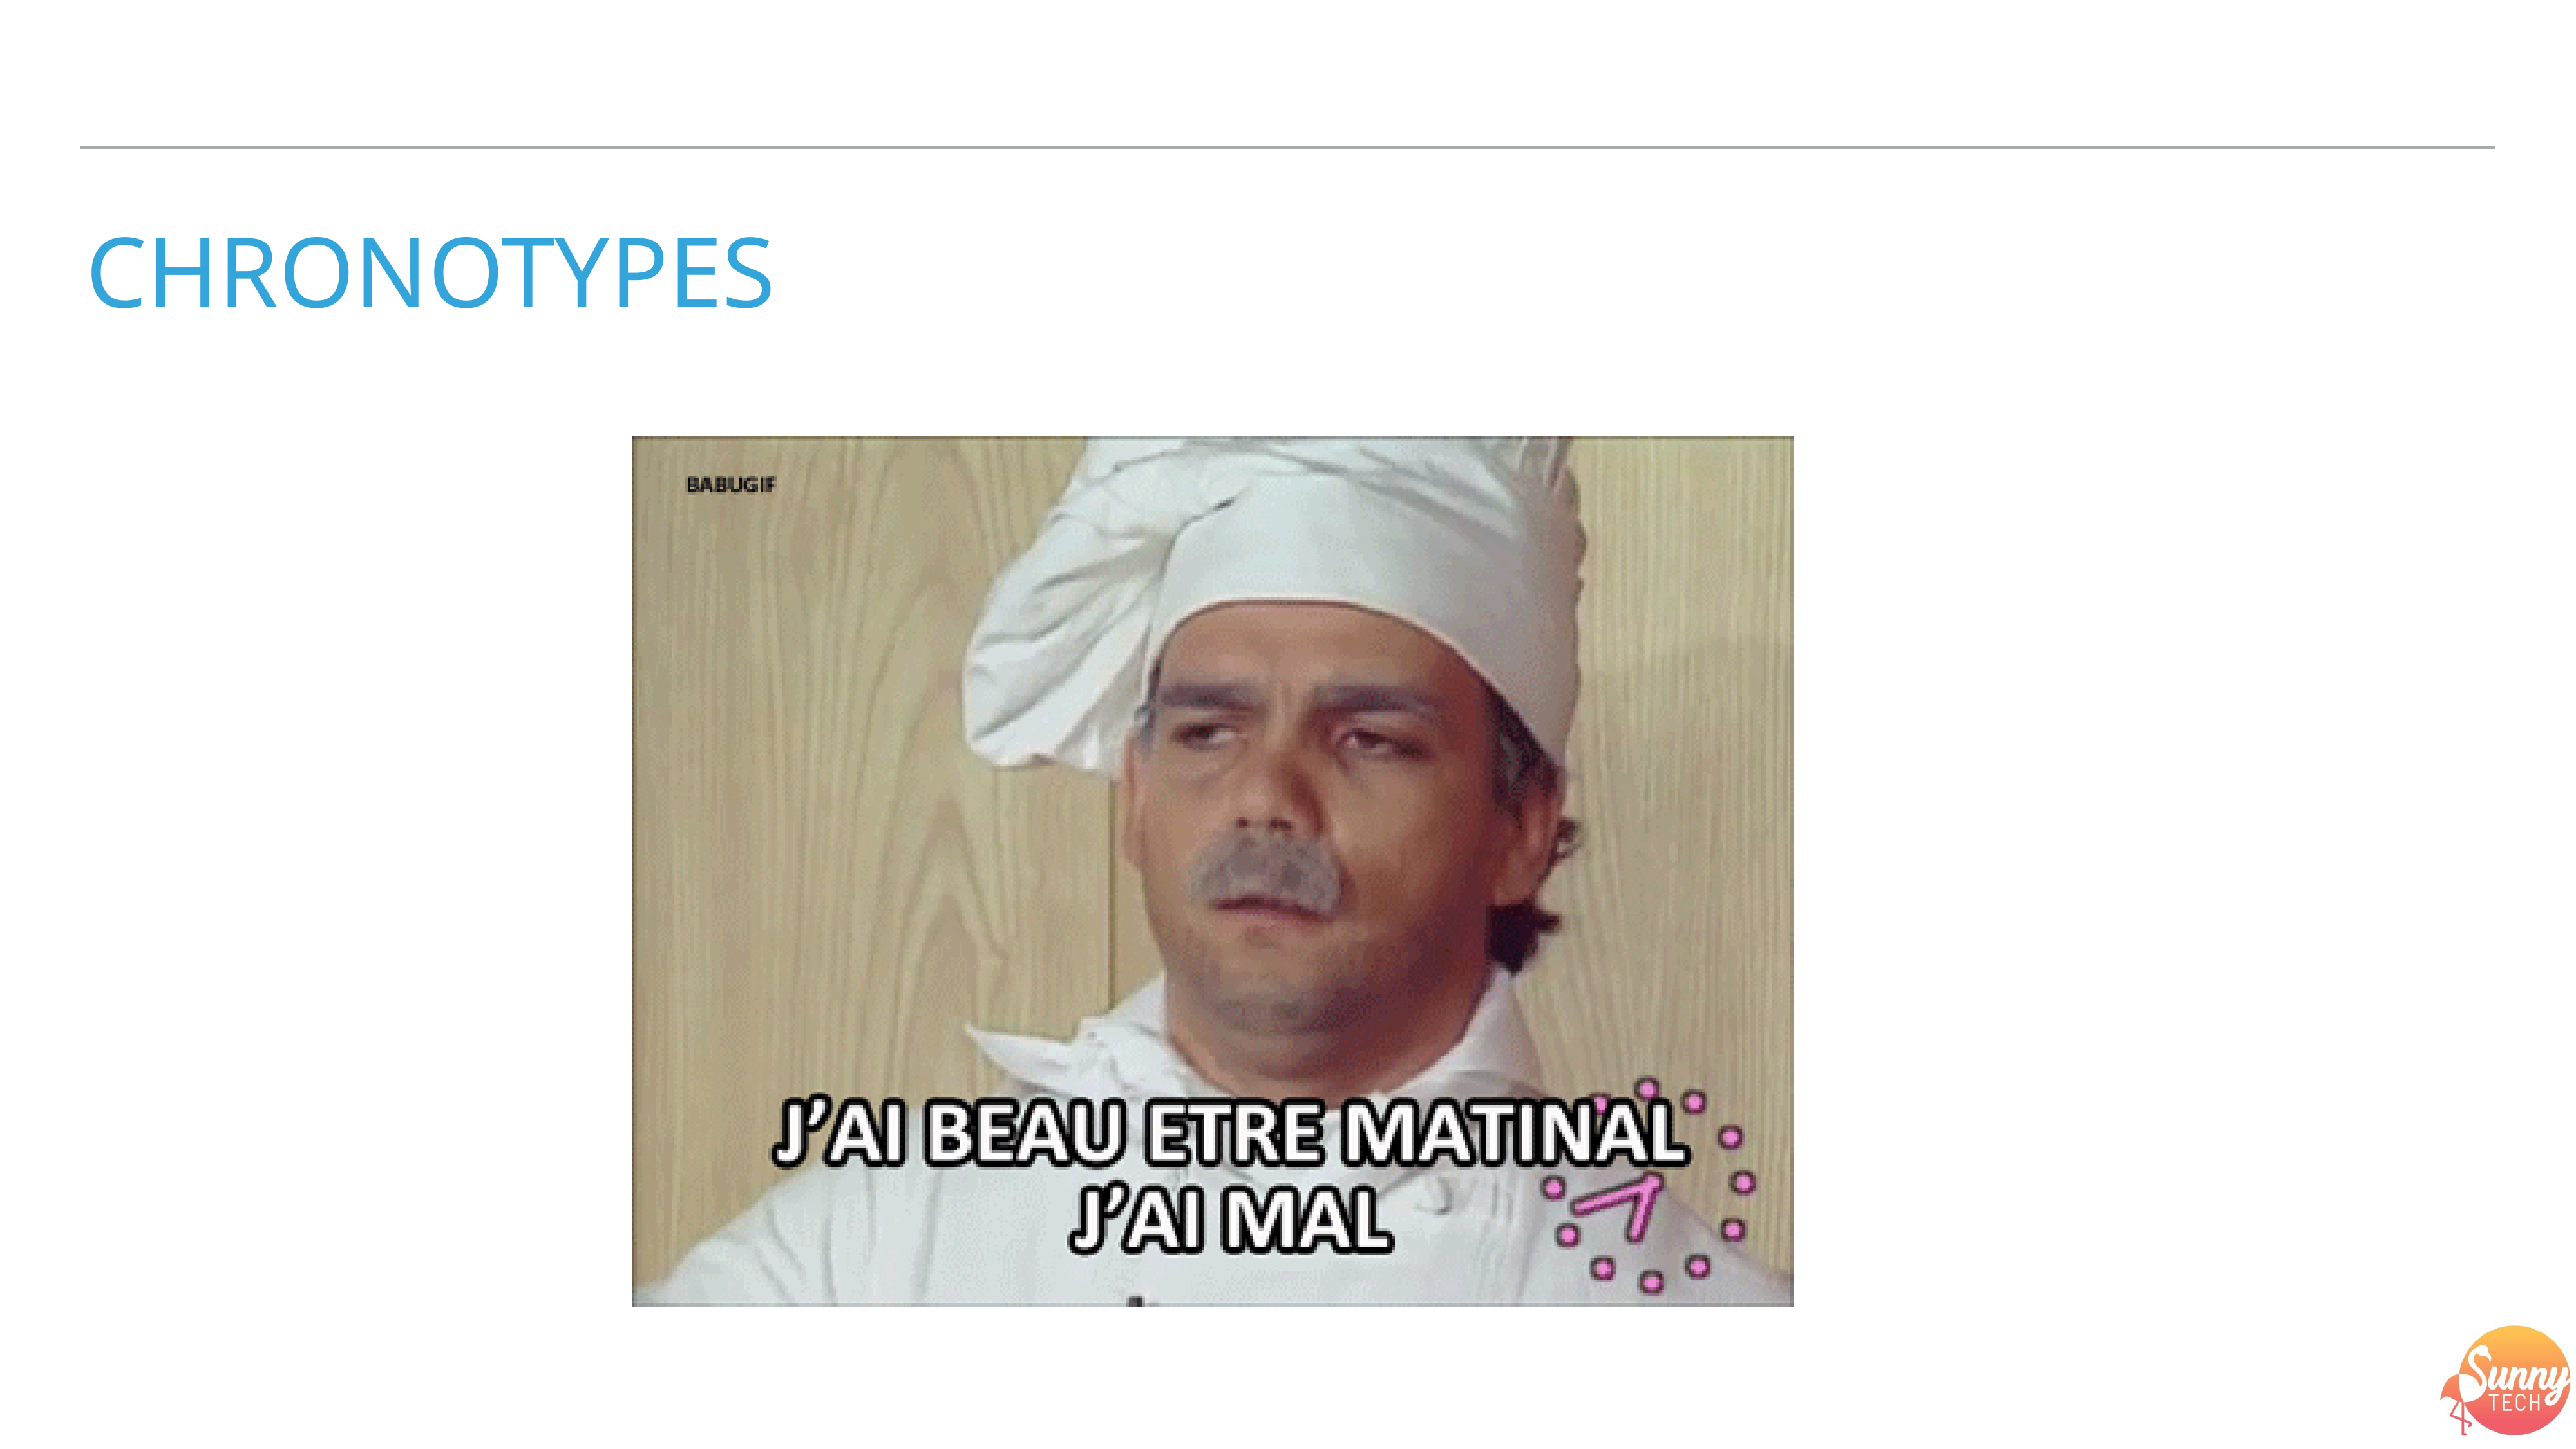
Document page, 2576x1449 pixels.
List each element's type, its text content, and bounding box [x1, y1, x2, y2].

picture [2440, 1313, 2575, 1448]
title chronotypes [80, 227, 2496, 336]
picture [632, 435, 1794, 1307]
